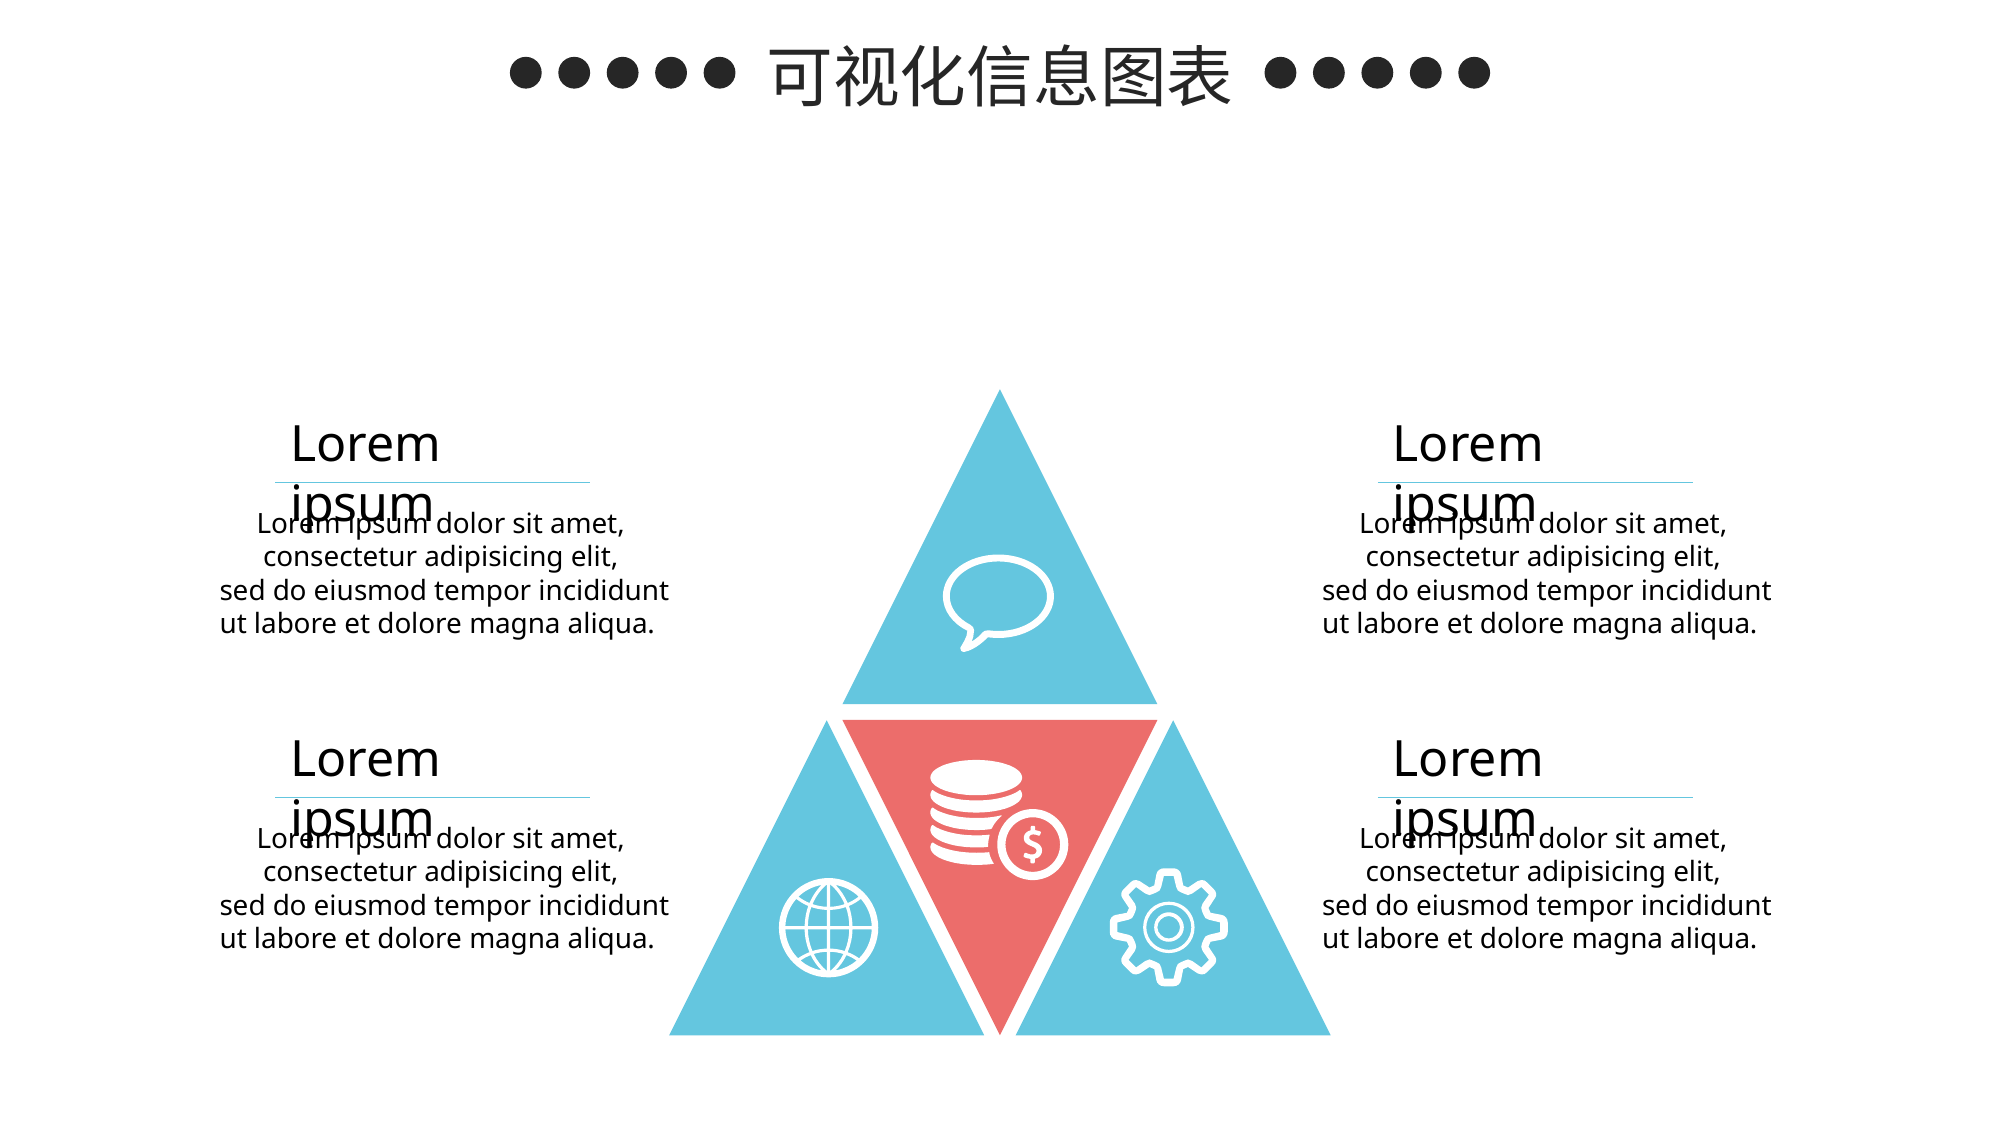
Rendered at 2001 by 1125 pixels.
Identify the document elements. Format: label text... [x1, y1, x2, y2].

text_box Lorem ipsum [275, 798, 591, 854]
text_box Lorem ipsum dolor sit amet, consectetur adipisicing elit, sed do eiusmod tempor incididunt ut labore et dolore magna aliqua. [1299, 498, 1788, 647]
text_box Lorem ipsum [275, 403, 591, 482]
text_box [840, 718, 1160, 1038]
text_box [667, 717, 986, 1037]
text_box Lorem ipsum [1377, 403, 1693, 482]
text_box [1109, 868, 1228, 987]
text_box Lorem ipsum [275, 718, 591, 797]
text_box Lorem ipsum [275, 483, 591, 539]
text_box [1014, 717, 1333, 1037]
text_box Lorem ipsum [1377, 798, 1693, 854]
text_box [778, 878, 879, 978]
text_box [840, 386, 1160, 706]
text_box Lorem ipsum dolor sit amet, consectetur adipisicing elit, sed do eiusmod tempor incididunt ut labore et dolore magna aliqua. [196, 498, 685, 647]
text_box Lorem ipsum dolor sit amet, consectetur adipisicing elit, sed do eiusmod tempor incididunt ut labore et dolore magna aliqua. [1299, 813, 1788, 962]
text_box Lorem ipsum [1377, 483, 1693, 539]
text_box [942, 554, 1054, 652]
text_box Lorem ipsum [1377, 718, 1693, 797]
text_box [930, 759, 1069, 881]
text_box Lorem ipsum dolor sit amet, consectetur adipisicing elit, sed do eiusmod tempor incididunt ut labore et dolore magna aliqua. [196, 813, 685, 962]
